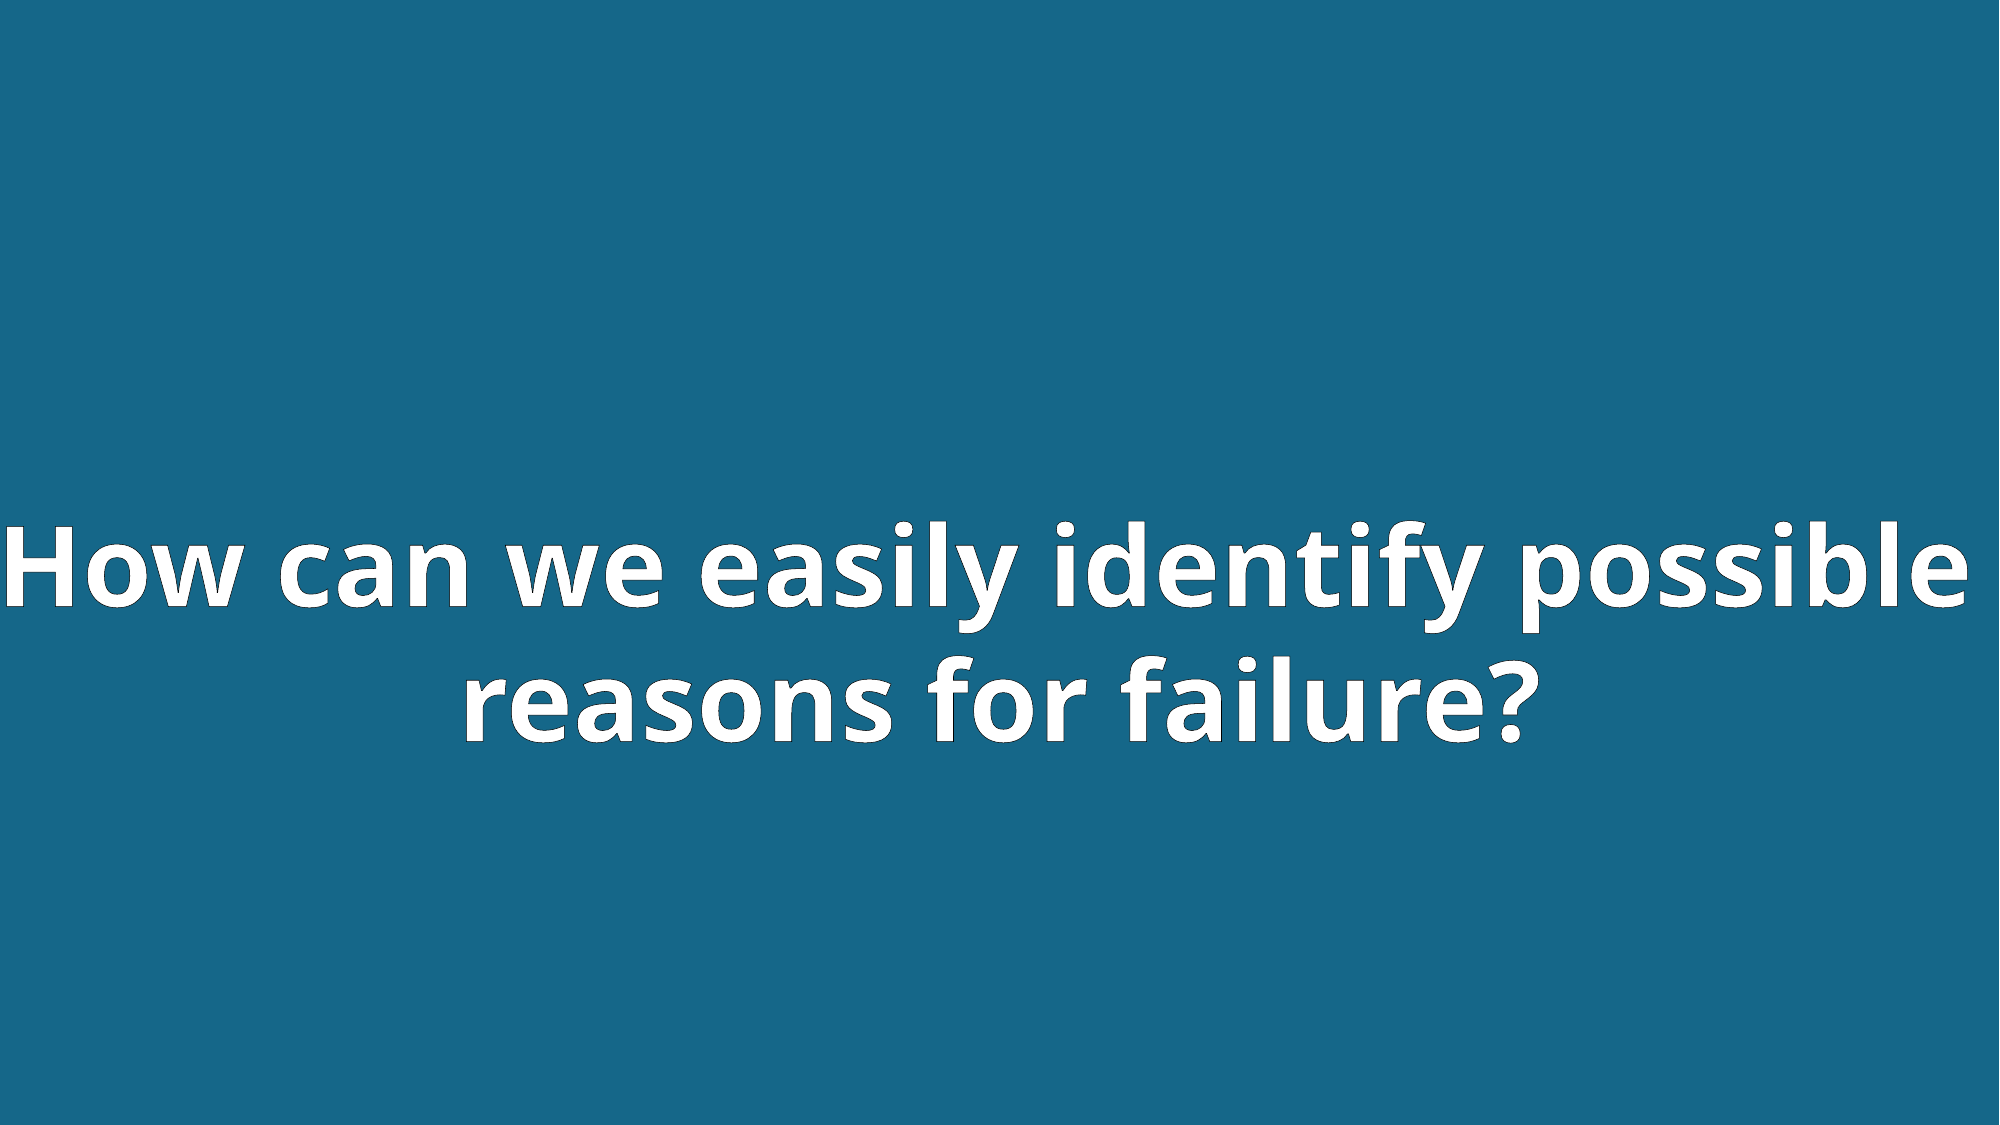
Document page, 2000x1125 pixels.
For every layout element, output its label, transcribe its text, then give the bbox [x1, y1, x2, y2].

text_box How can we easily identify possible reasons for failure? [0, 486, 2000, 772]
